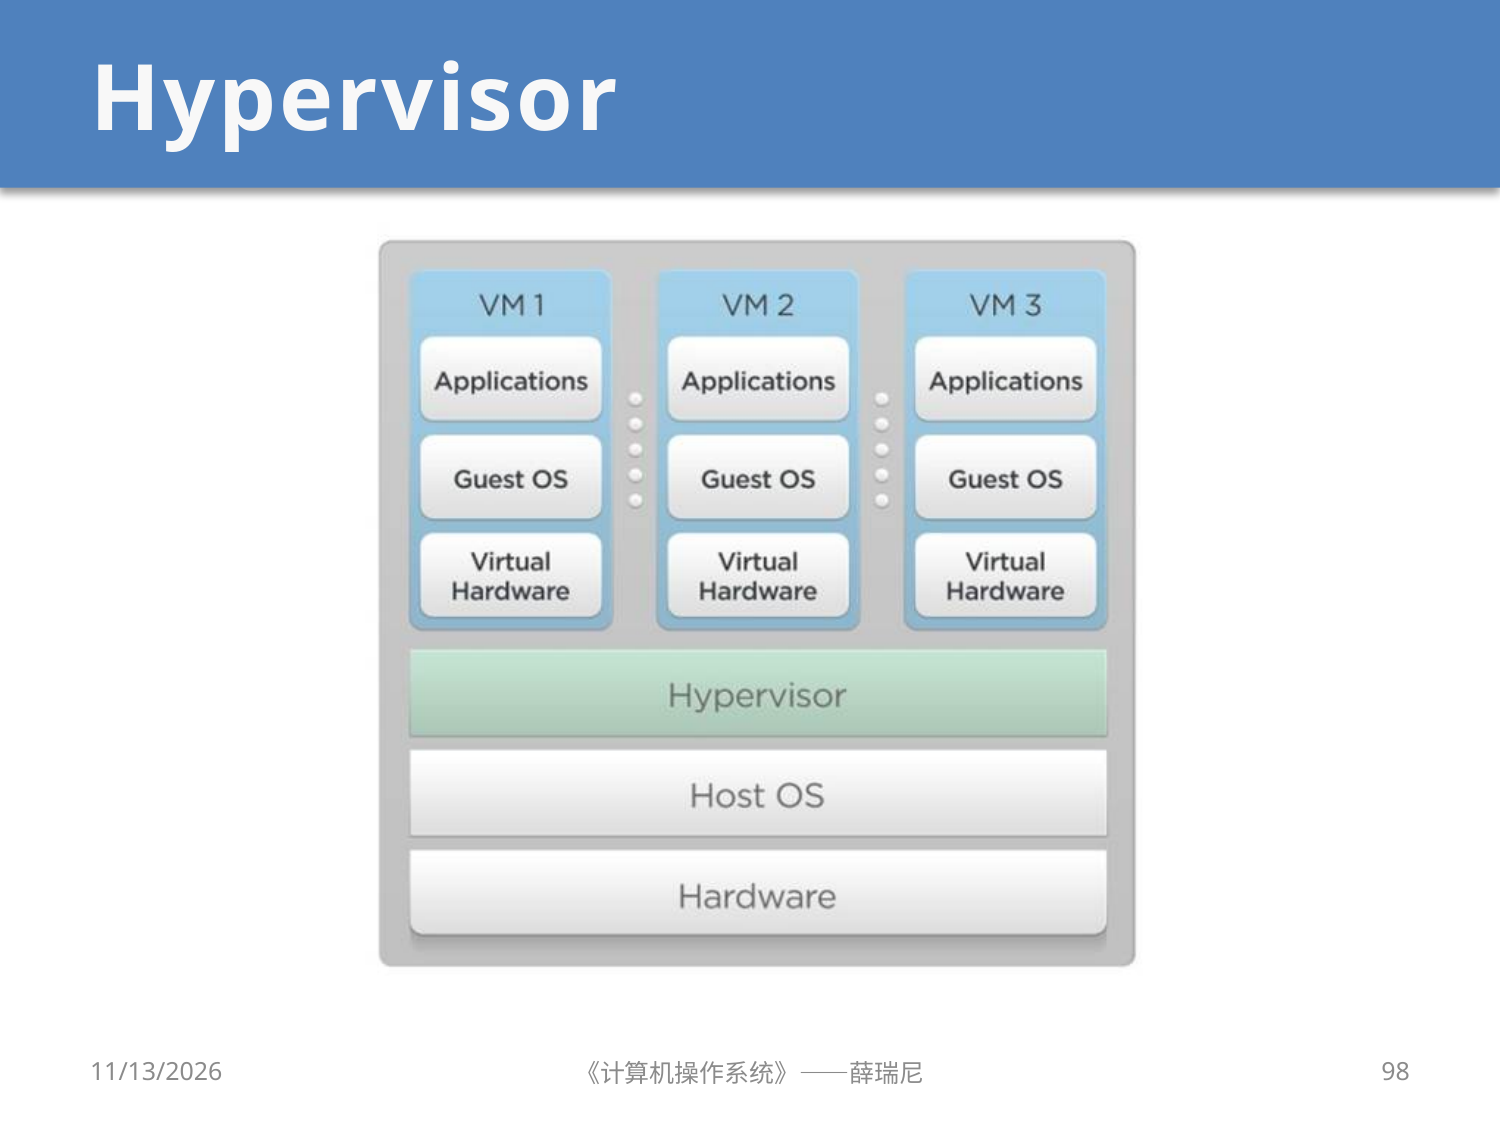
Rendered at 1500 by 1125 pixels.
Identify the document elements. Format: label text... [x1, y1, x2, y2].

picture [353, 211, 1167, 995]
footer 《计算机操作系统》——薛瑞尼 [512, 1042, 988, 1103]
title Hypervisor [75, 0, 1425, 188]
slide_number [75, 1042, 425, 1103]
slide_number 98 [1074, 1042, 1425, 1103]
